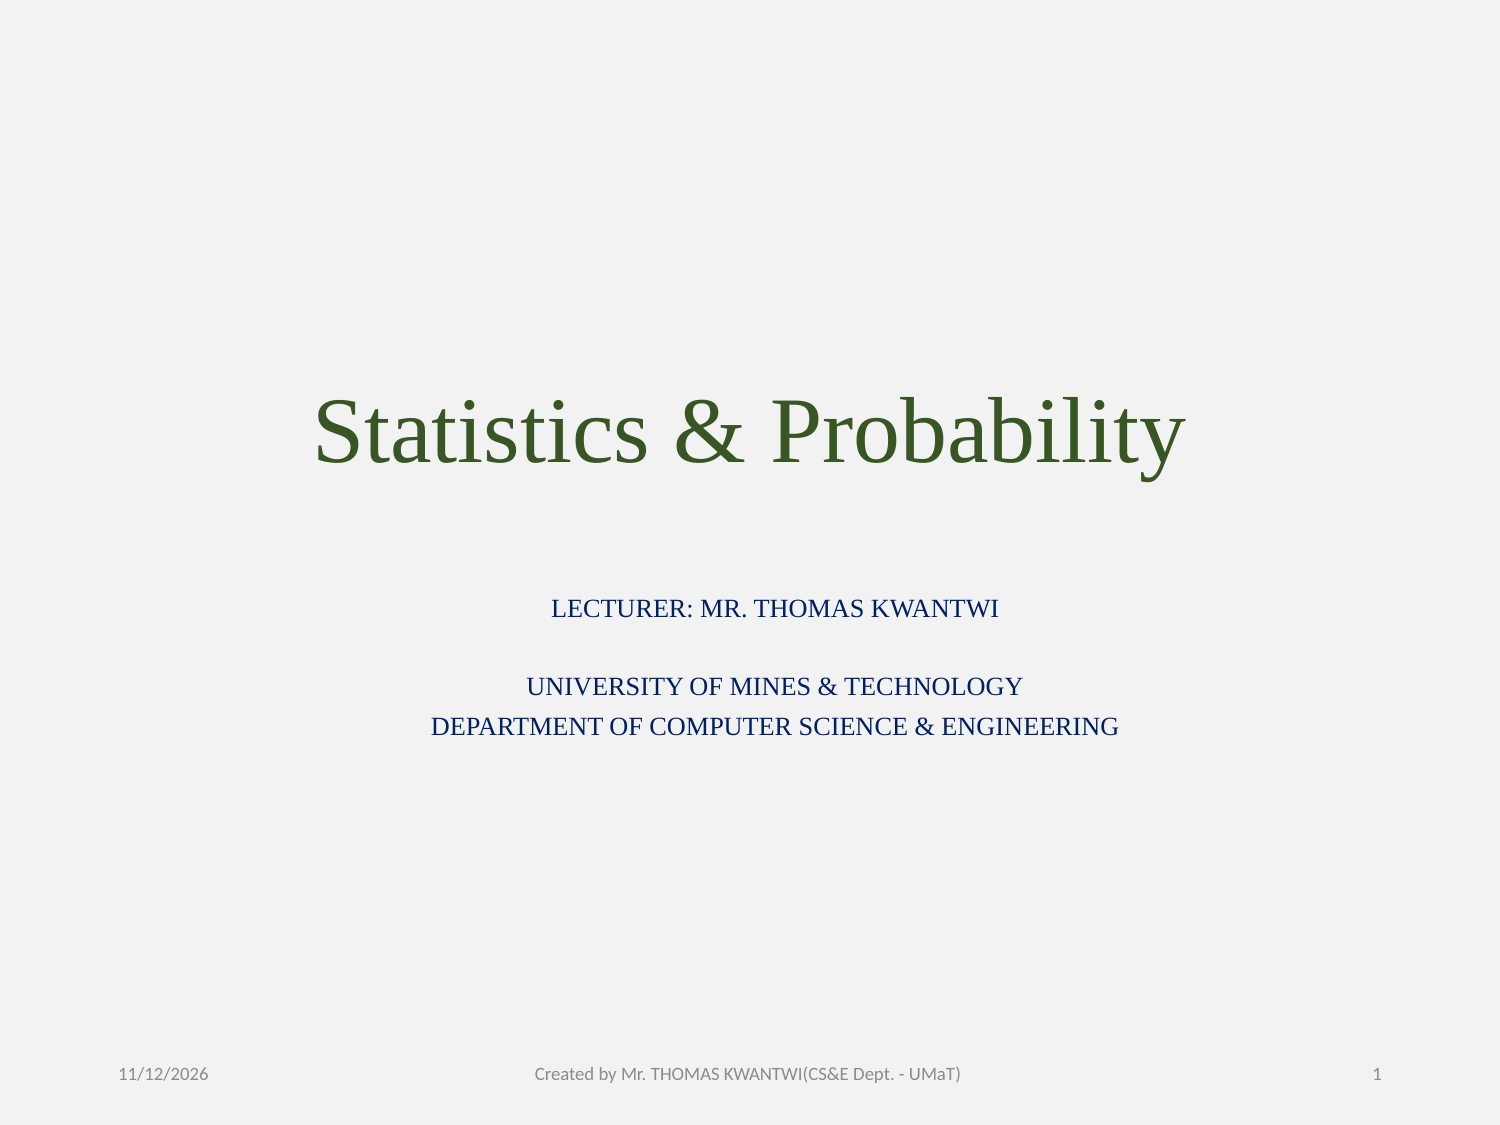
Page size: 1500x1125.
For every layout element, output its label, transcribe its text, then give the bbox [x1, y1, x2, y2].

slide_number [103, 1042, 441, 1103]
slide_number 1 [1059, 1042, 1397, 1103]
title Statistics & Probability [118, 98, 1382, 491]
footer Created by Mr. THOMAS KWANTWI(CS&E Dept. - UMaT) [496, 1042, 1004, 1103]
subtitle LECTURER: MR. THOMAS KWANTWI UNIVERSITY OF MINES & TECHNOLOGY DEPARTMENT OF COMPUTER SCIENCE & ENGINEERING [337, 587, 1213, 750]
